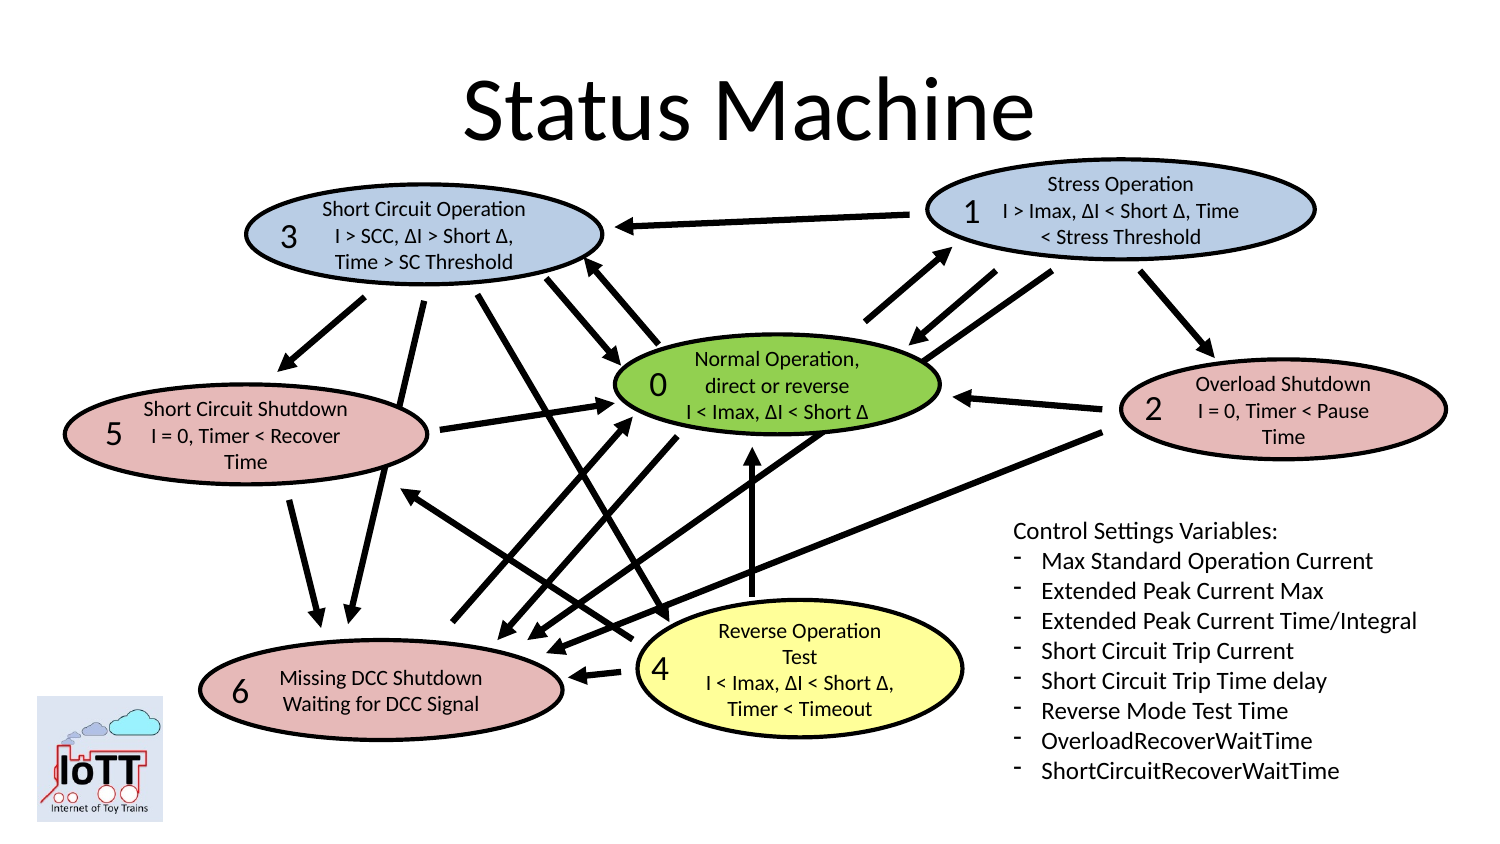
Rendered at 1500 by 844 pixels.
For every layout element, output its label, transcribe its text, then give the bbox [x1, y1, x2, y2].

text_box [347, 300, 425, 625]
text_box Stress Operation I > Imax, ΔI < Short Δ, Time < Stress Threshold [956, 157, 1317, 262]
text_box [277, 296, 366, 373]
text_box Short Circuit Operation I > SCC, ΔI > Short Δ, Time > SC Threshold [272, 182, 605, 287]
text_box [577, 262, 666, 268]
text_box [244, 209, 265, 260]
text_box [477, 294, 521, 415]
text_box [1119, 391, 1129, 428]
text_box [497, 435, 521, 641]
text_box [545, 431, 1103, 654]
text_box Missing DCC Shutdown Waiting for DCC Signal [228, 637, 565, 743]
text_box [399, 488, 492, 640]
text_box 4 [636, 662, 684, 695]
text_box 6 [216, 660, 265, 719]
text_box Short Circuit Shutdown I = 0, Timer < Recover Time [62, 382, 342, 487]
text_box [864, 246, 953, 268]
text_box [1058, 396, 1103, 410]
text_box 2 [1129, 377, 1178, 436]
text_box Missing DCC Shutdown Waiting for DCC Signal [197, 667, 216, 713]
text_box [288, 499, 322, 629]
text_box Reverse Operation Test I < Imax, ΔI < Short Δ, Timer < Timeout [647, 662, 965, 740]
title Status Machine [75, 33, 1425, 175]
text_box 3 [265, 205, 313, 263]
text_box 1 [947, 180, 996, 238]
text_box 5 [90, 403, 138, 461]
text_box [527, 270, 1053, 641]
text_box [439, 402, 471, 431]
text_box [614, 214, 910, 228]
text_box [1133, 276, 1222, 352]
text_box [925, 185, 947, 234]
text_box Control Settings Variables: Max Standard Operation Current Extended Peak Current Max Extended Peak Current Time/Integral Short Circuit Trip Current Short Circuit Trip Time delay Reverse Mode Test Time OverloadRecoverWaitTime ShortCircuitRecoverWaitTime [998, 507, 1488, 792]
text_box Overload Shutdown I = 0, Timer < Pause Time [1141, 357, 1449, 462]
picture [37, 696, 163, 822]
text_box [452, 416, 521, 623]
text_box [567, 671, 622, 678]
